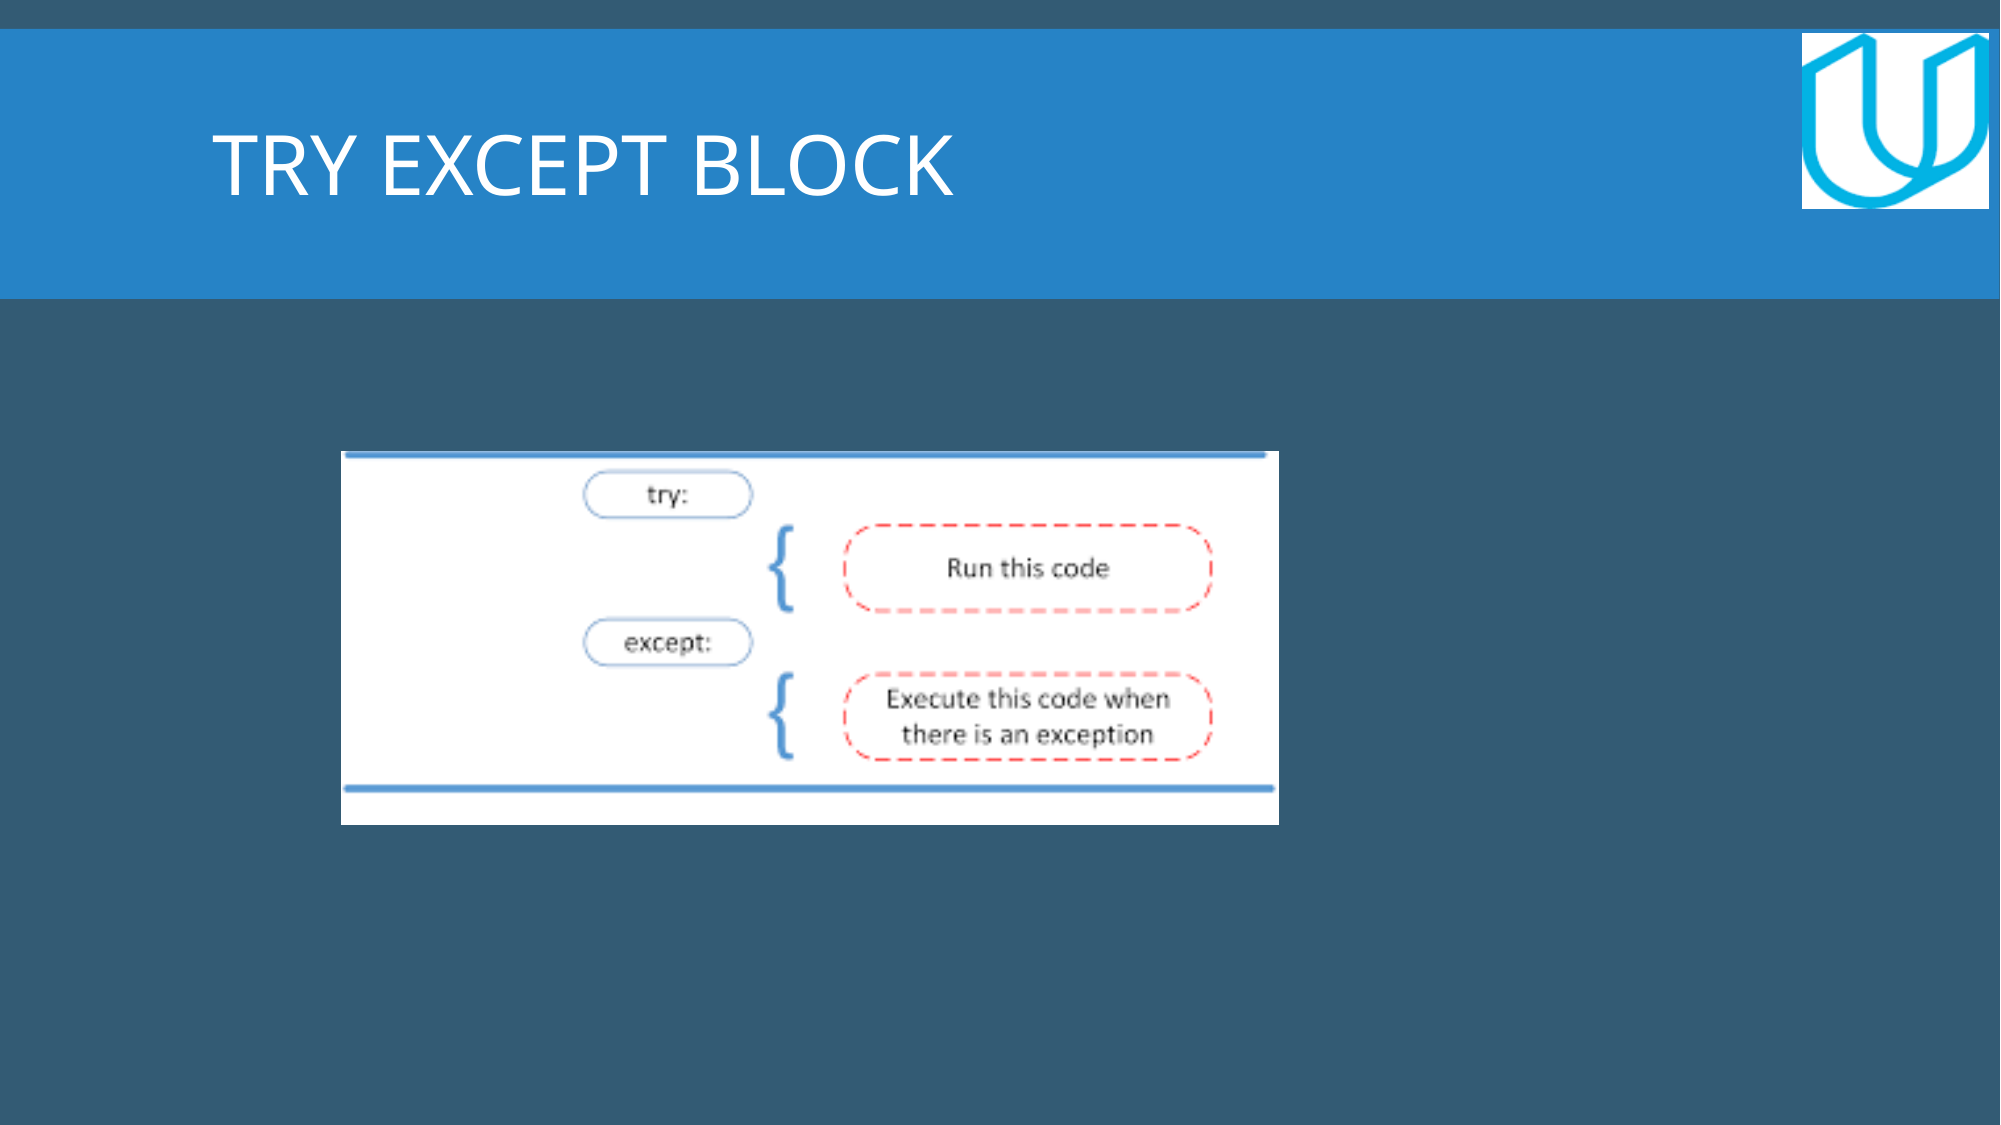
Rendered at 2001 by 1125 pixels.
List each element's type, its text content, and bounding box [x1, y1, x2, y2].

picture [1745, 27, 2000, 210]
picture [341, 451, 1279, 826]
picture [1816, 47, 1912, 197]
title Try except block [197, 46, 1803, 295]
picture [1933, 47, 1974, 167]
